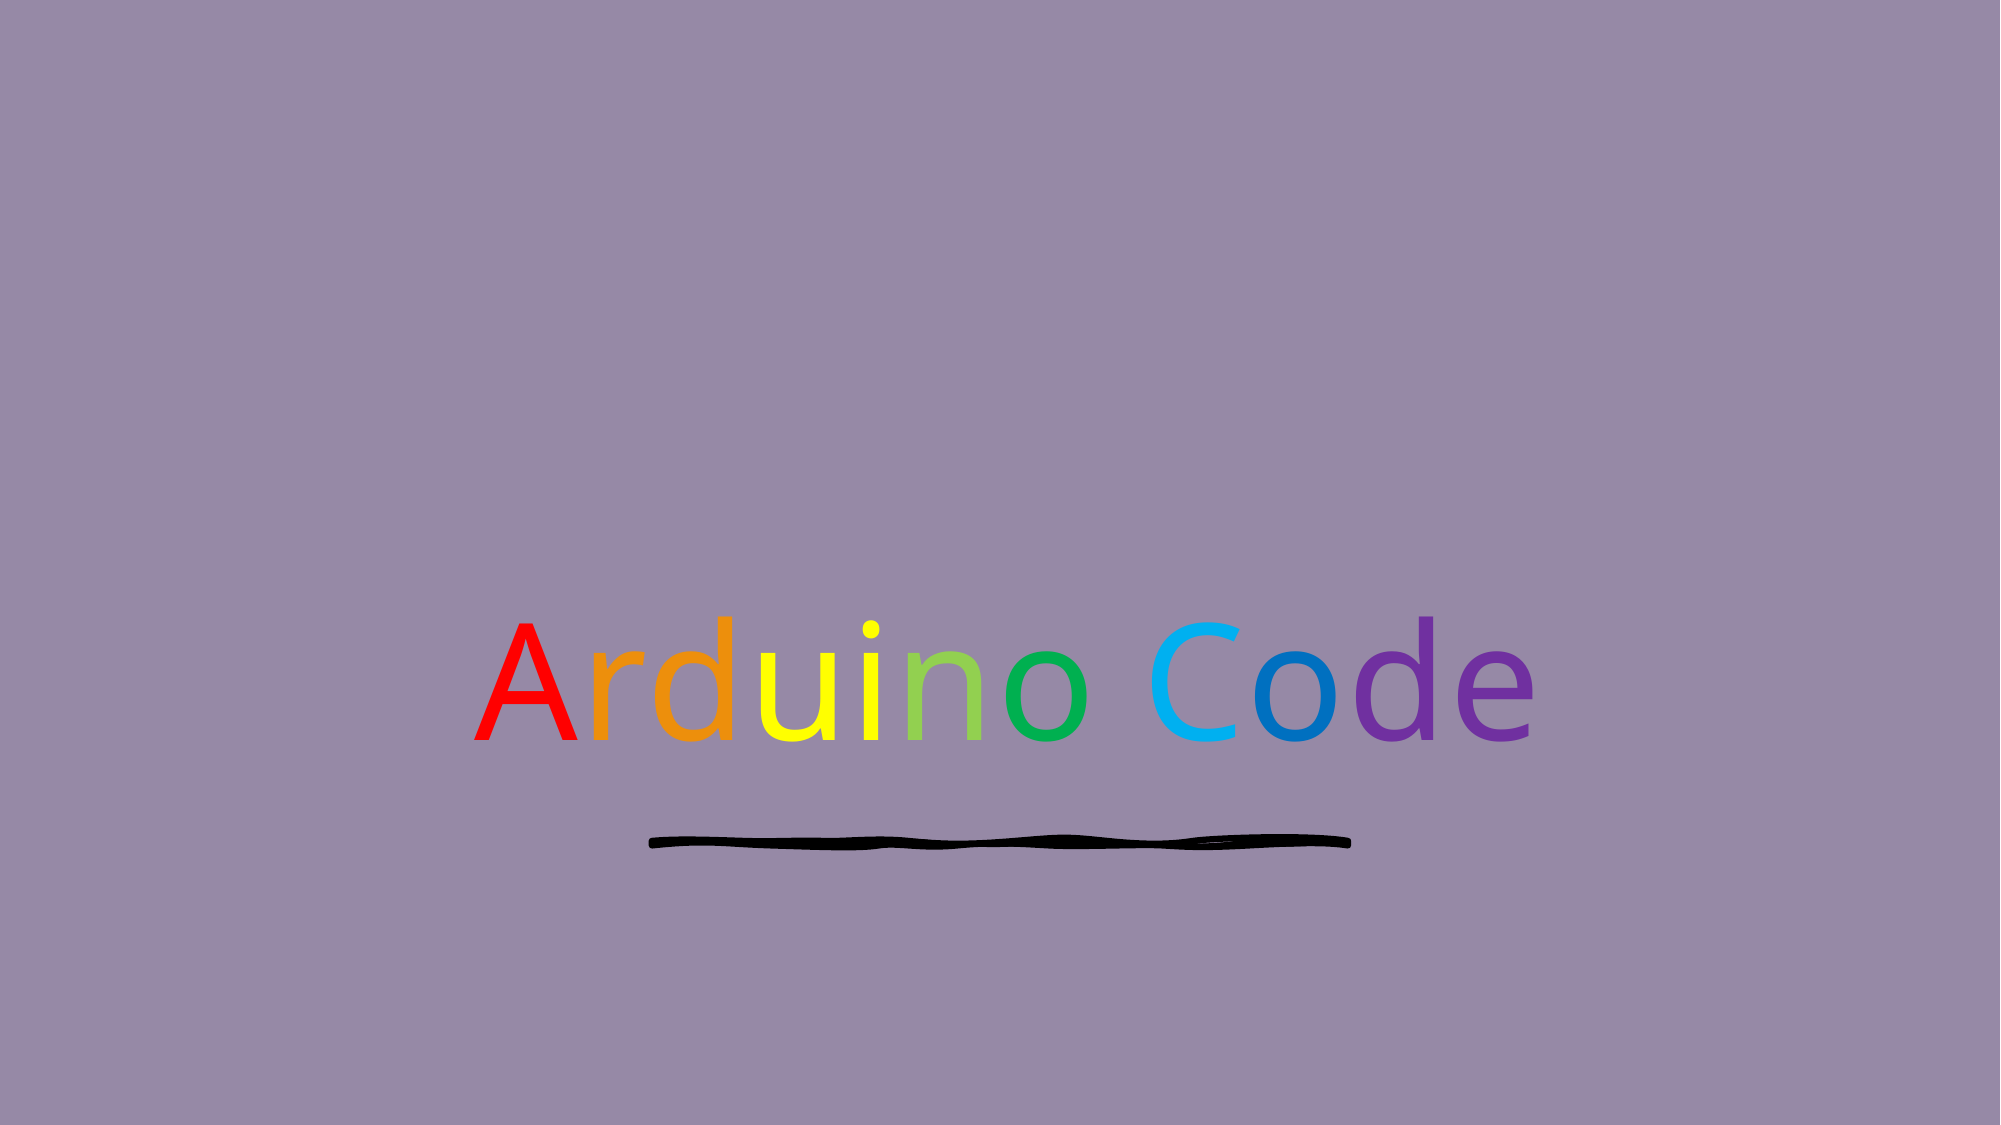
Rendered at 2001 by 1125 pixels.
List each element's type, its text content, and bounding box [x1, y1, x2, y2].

title Arduino Code [369, 386, 1647, 943]
